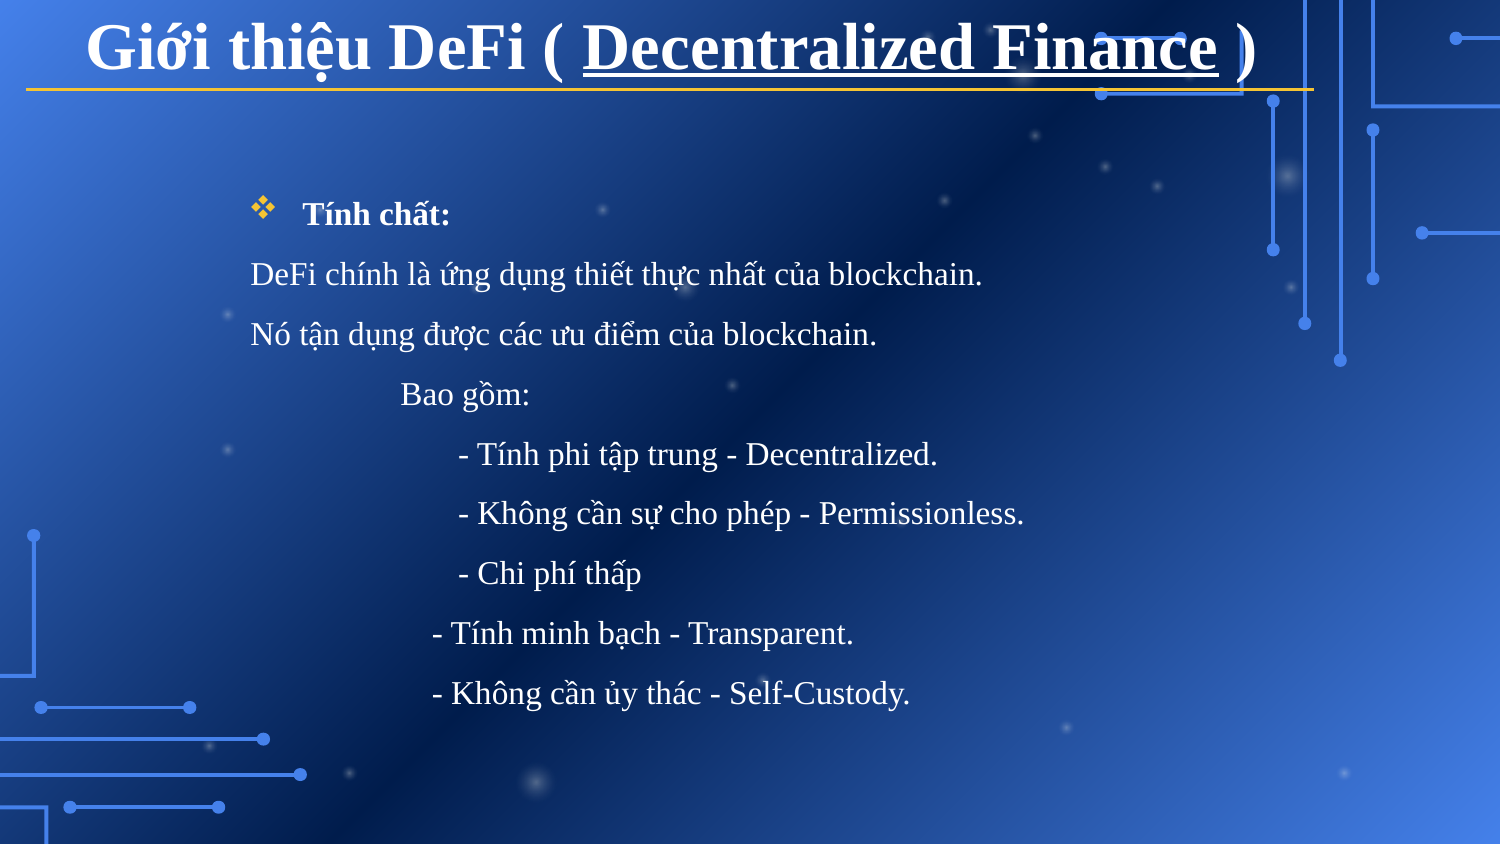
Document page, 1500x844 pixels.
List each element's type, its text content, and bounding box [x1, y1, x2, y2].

text_box Giới thiệu DeFi ( Decentralized Finance ) [70, 0, 1500, 90]
text_box Tính chất: DeFi chính là ứng dụng thiết thực nhất của blockchain. Nó tận dụng được các ưu điểm của blockchain. Bao gồm: - Tính phi tập trung - Decentralized. - Không cần sự cho phép - Permissionless. - Chi phí thấp - Tính minh bạch - Transparent. - Không cần ủy thác - Self-Custody. [212, 164, 1195, 754]
